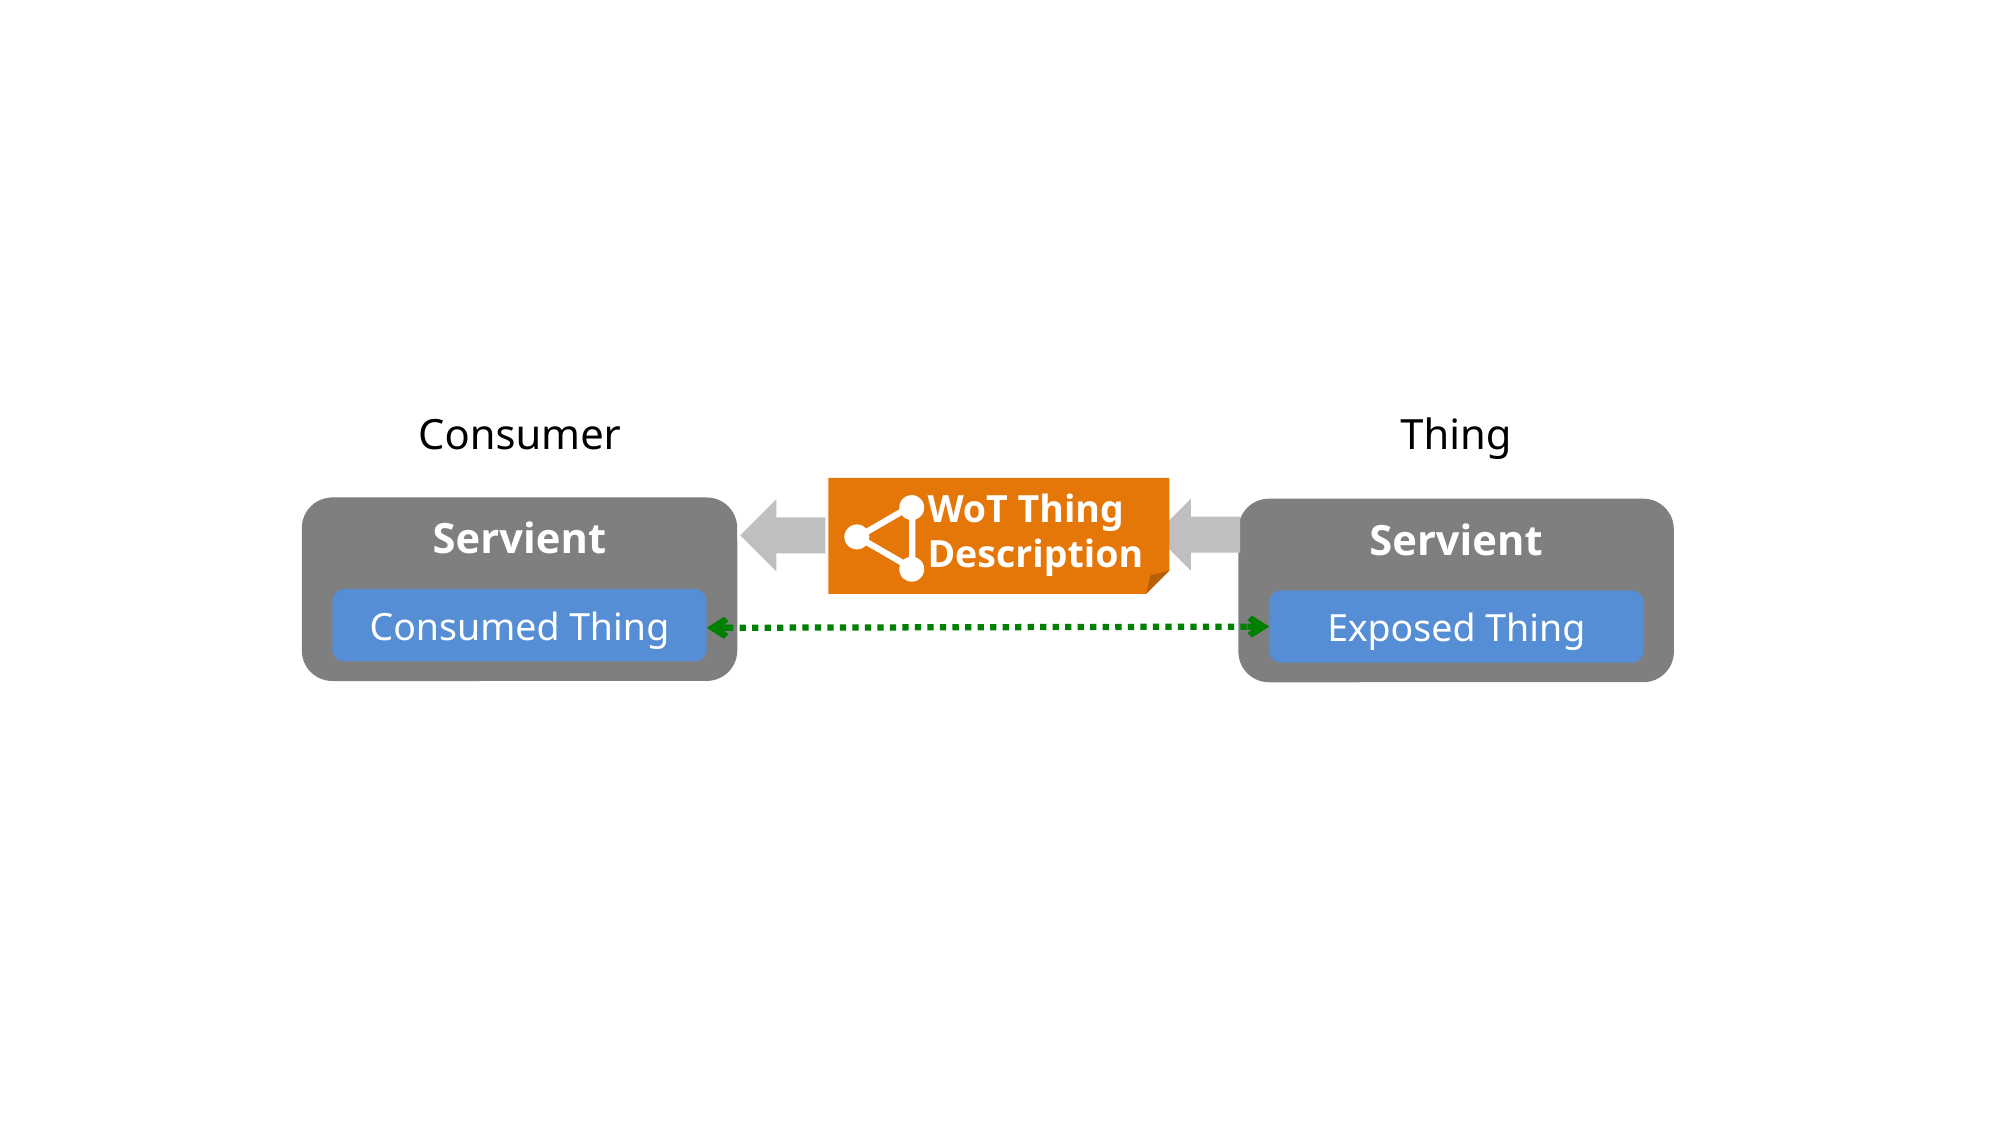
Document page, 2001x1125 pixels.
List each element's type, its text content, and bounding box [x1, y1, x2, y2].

text_box Servient [1238, 498, 1674, 683]
text_box [740, 499, 826, 572]
text_box [0, 328, 2000, 797]
text_box Servient [301, 497, 738, 682]
text_box Consumed Thing [332, 589, 707, 662]
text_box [828, 477, 1192, 594]
text_box Exposed Thing [1269, 590, 1644, 663]
text_box [1192, 516, 1241, 553]
text_box Thing [1385, 400, 1527, 466]
text_box Consumer [403, 400, 636, 466]
